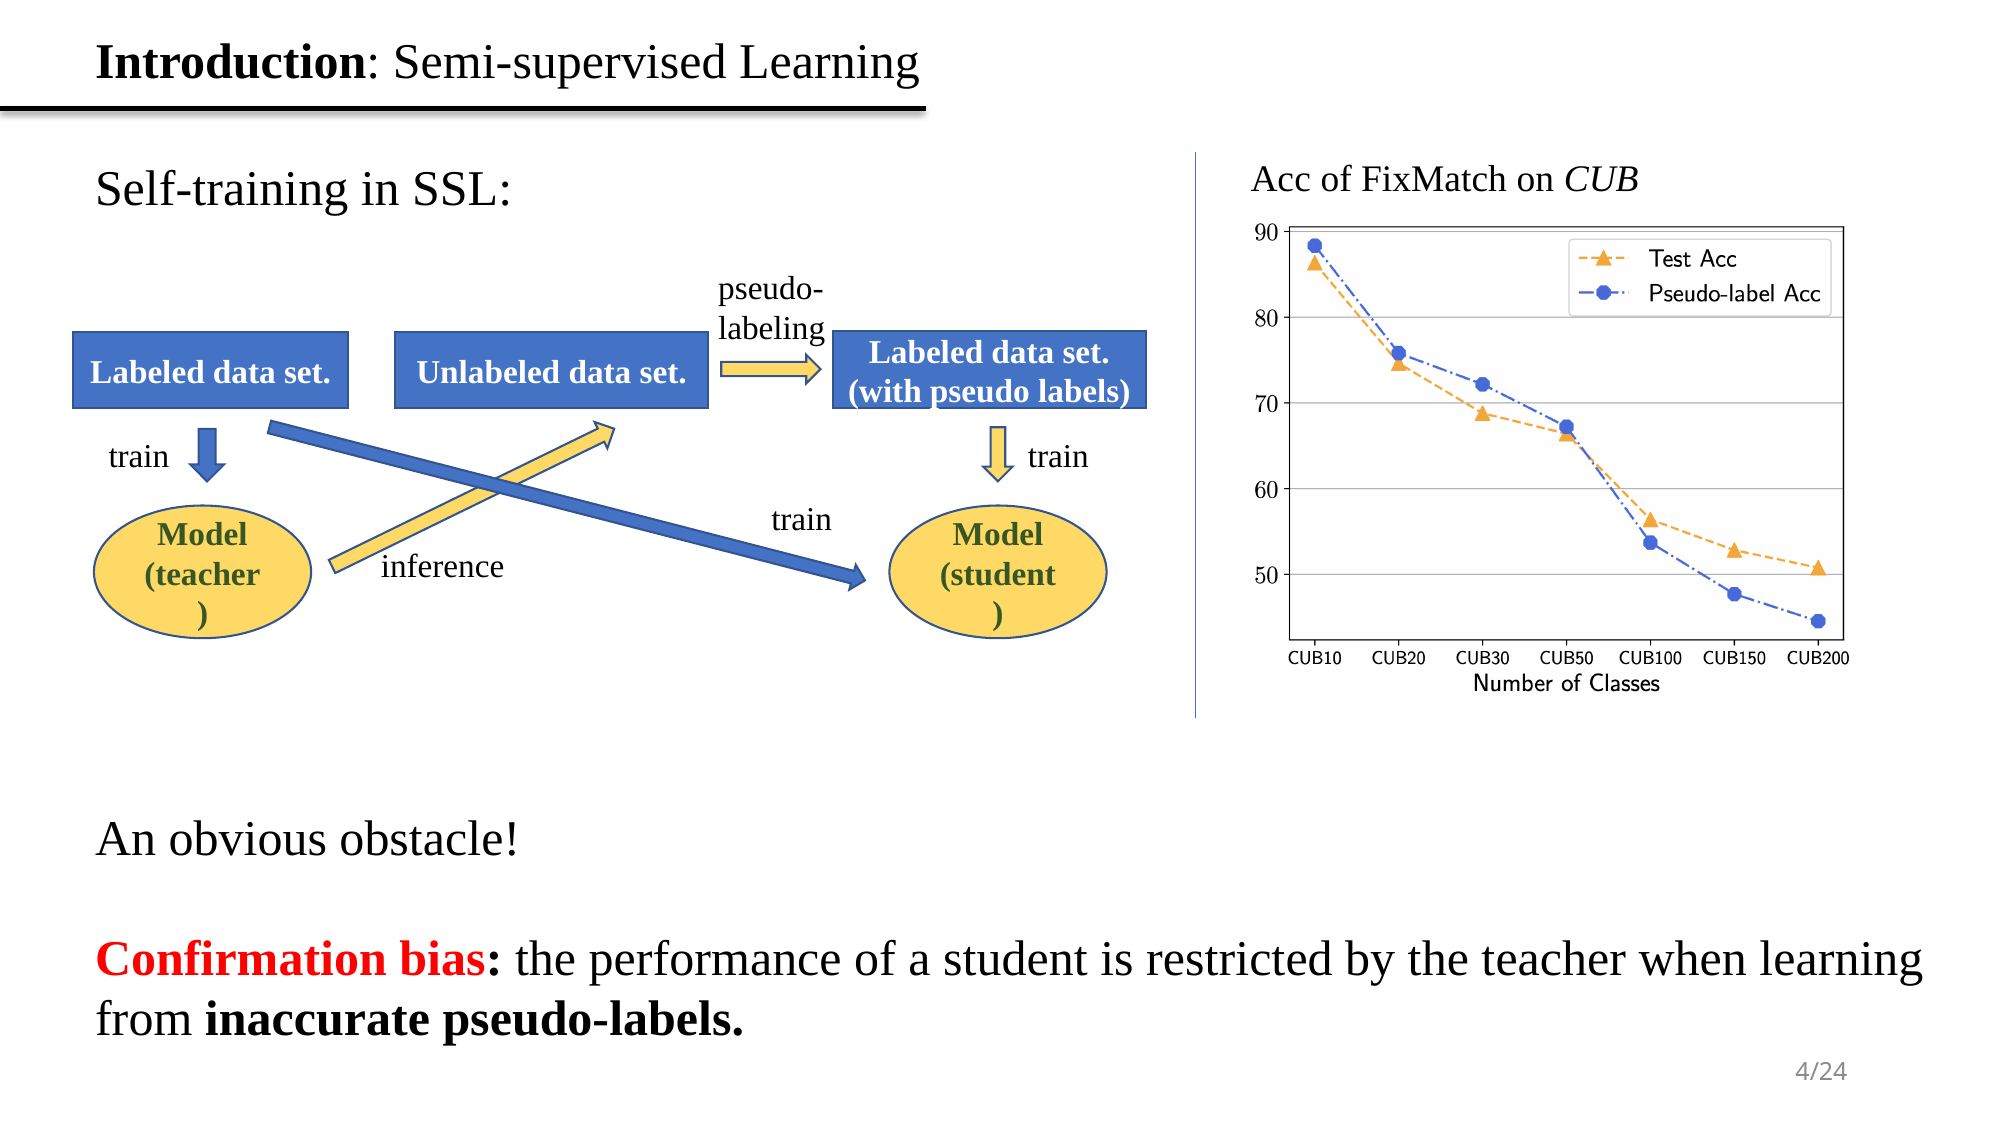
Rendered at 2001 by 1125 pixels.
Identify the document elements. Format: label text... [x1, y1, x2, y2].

text_box Unlabeled data set. [394, 331, 709, 409]
text_box Introduction: Semi-supervised Learning [80, 21, 959, 96]
text_box [496, 420, 616, 484]
picture [1243, 196, 1888, 714]
slide_number 4/24 [1412, 1042, 1863, 1103]
text_box Labeled data set. (with pseudo labels) [832, 330, 1147, 409]
text_box [373, 488, 499, 537]
text_box [980, 426, 1013, 483]
text_box An obvious obstacle! Confirmation bias: the performance of a student is restricted by the teacher when learning from inaccurate pseudo-labels. [80, 797, 1961, 1053]
text_box [266, 419, 867, 592]
text_box train [93, 427, 227, 482]
text_box [720, 354, 822, 386]
text_box inference [366, 537, 540, 592]
text_box Acc of FixMatch on CUB [1235, 147, 1664, 207]
text_box Self-training in SSL: [80, 147, 549, 223]
text_box train [1013, 427, 1146, 482]
text_box [327, 540, 366, 575]
text_box train [756, 490, 850, 545]
text_box Labeled data set. [72, 331, 349, 409]
text_box Model (teacher) [92, 504, 313, 640]
text_box Model (student) [888, 504, 1108, 640]
text_box pseudo- labeling [703, 258, 888, 354]
